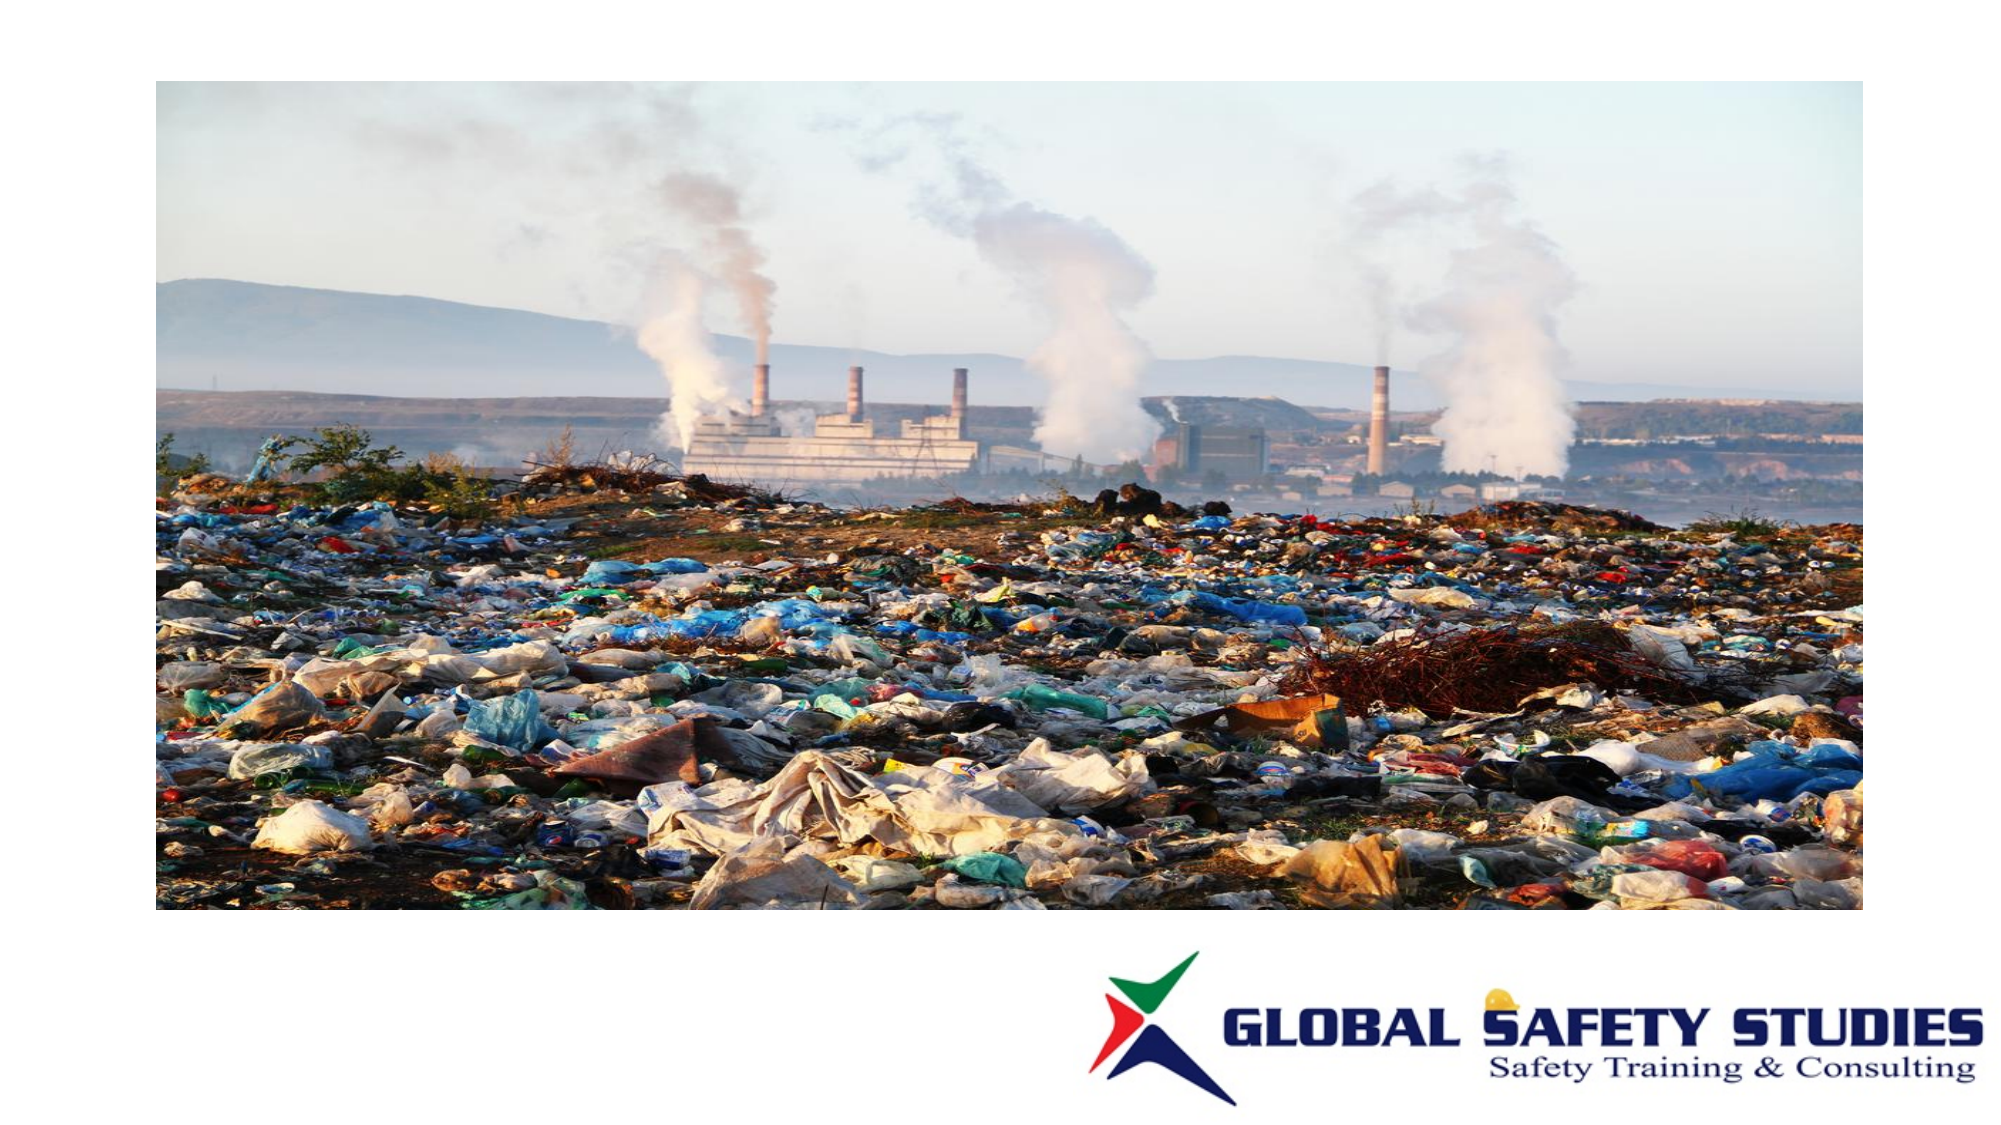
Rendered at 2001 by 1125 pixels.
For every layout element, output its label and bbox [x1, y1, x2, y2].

picture [156, 81, 1863, 910]
picture [1073, 945, 2000, 1125]
